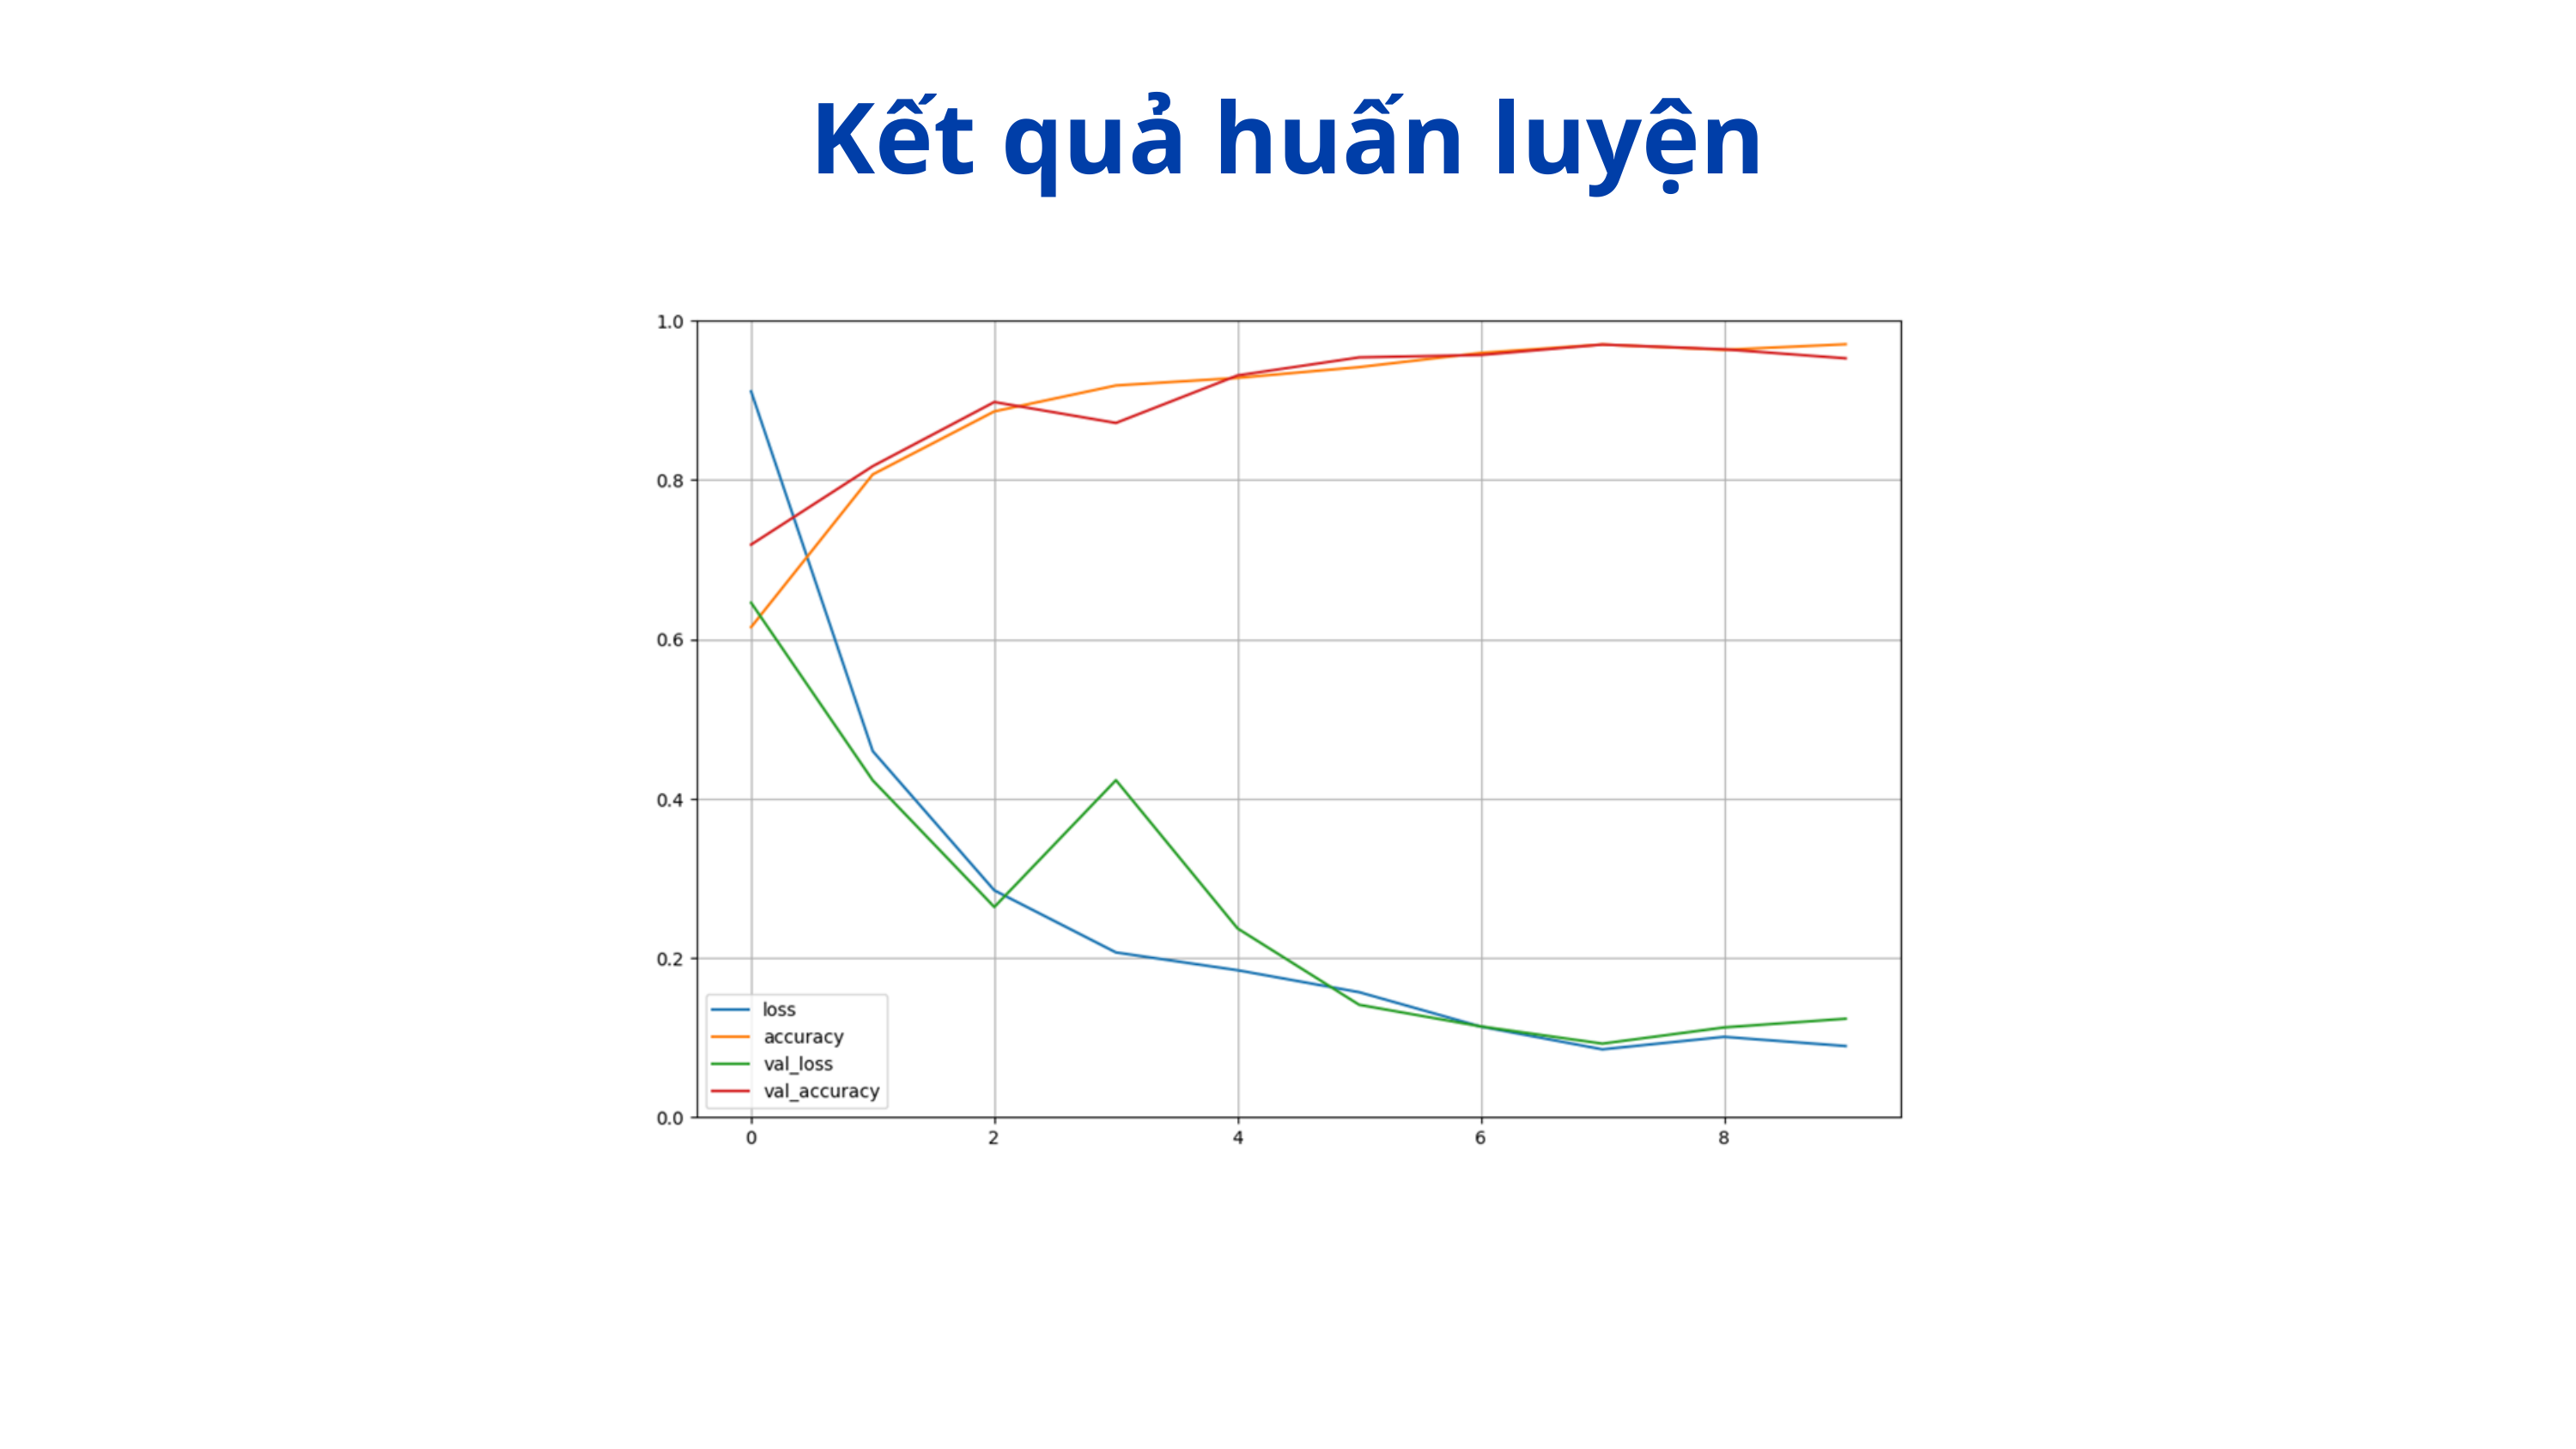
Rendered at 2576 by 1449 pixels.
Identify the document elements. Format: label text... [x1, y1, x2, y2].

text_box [654, 301, 1922, 1148]
text_box Kết quả huấn luyện [116, 55, 2460, 194]
